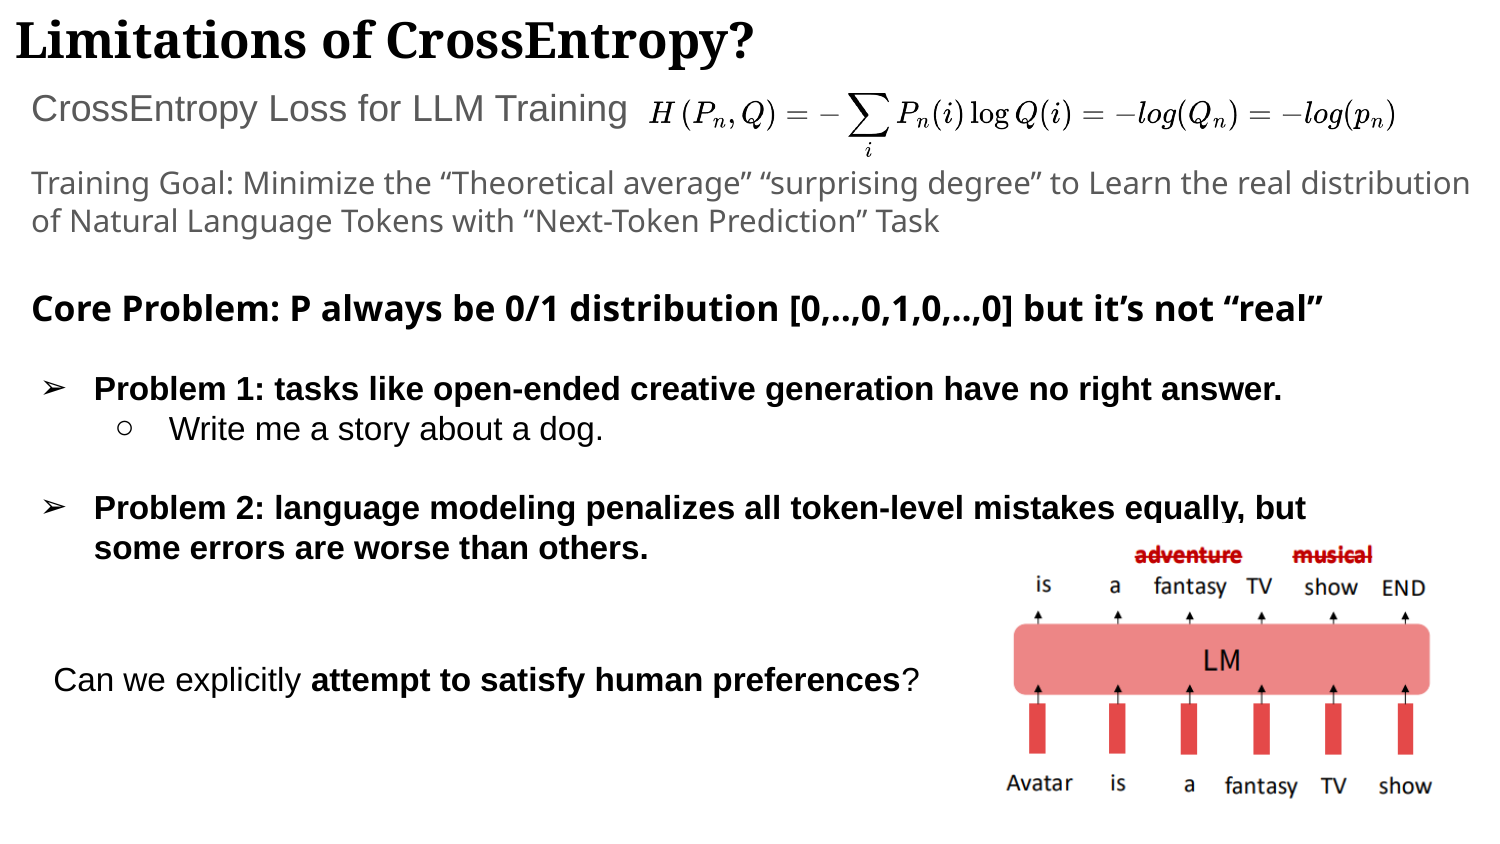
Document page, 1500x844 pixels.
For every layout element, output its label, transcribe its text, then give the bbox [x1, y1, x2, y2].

text_box Problem 1: tasks like open-ended creative generation have no right answer. Write me a story about a dog. Problem 2: language modeling penalizes all token-level mistakes equally, but some errors are worse than others. [3, 351, 1415, 582]
text_box Can we explicitly attempt to satisfy human preferences? [38, 643, 973, 714]
text_box Limitations of CrossEntropy? [0, 0, 1398, 94]
picture [978, 523, 1447, 812]
picture [644, 93, 1398, 161]
text_box CrossEntropy Loss for LLM Training Training Goal: Minimize the “Theoretical average” “surprising degree” to Learn the real distribution of Natural Language Tokens with “Next-Token Prediction” Task [16, 68, 1500, 254]
text_box Core Problem: P always be 0/1 distribution [0,..,0,1,0,..,0] but it’s not “real” [16, 270, 1500, 344]
